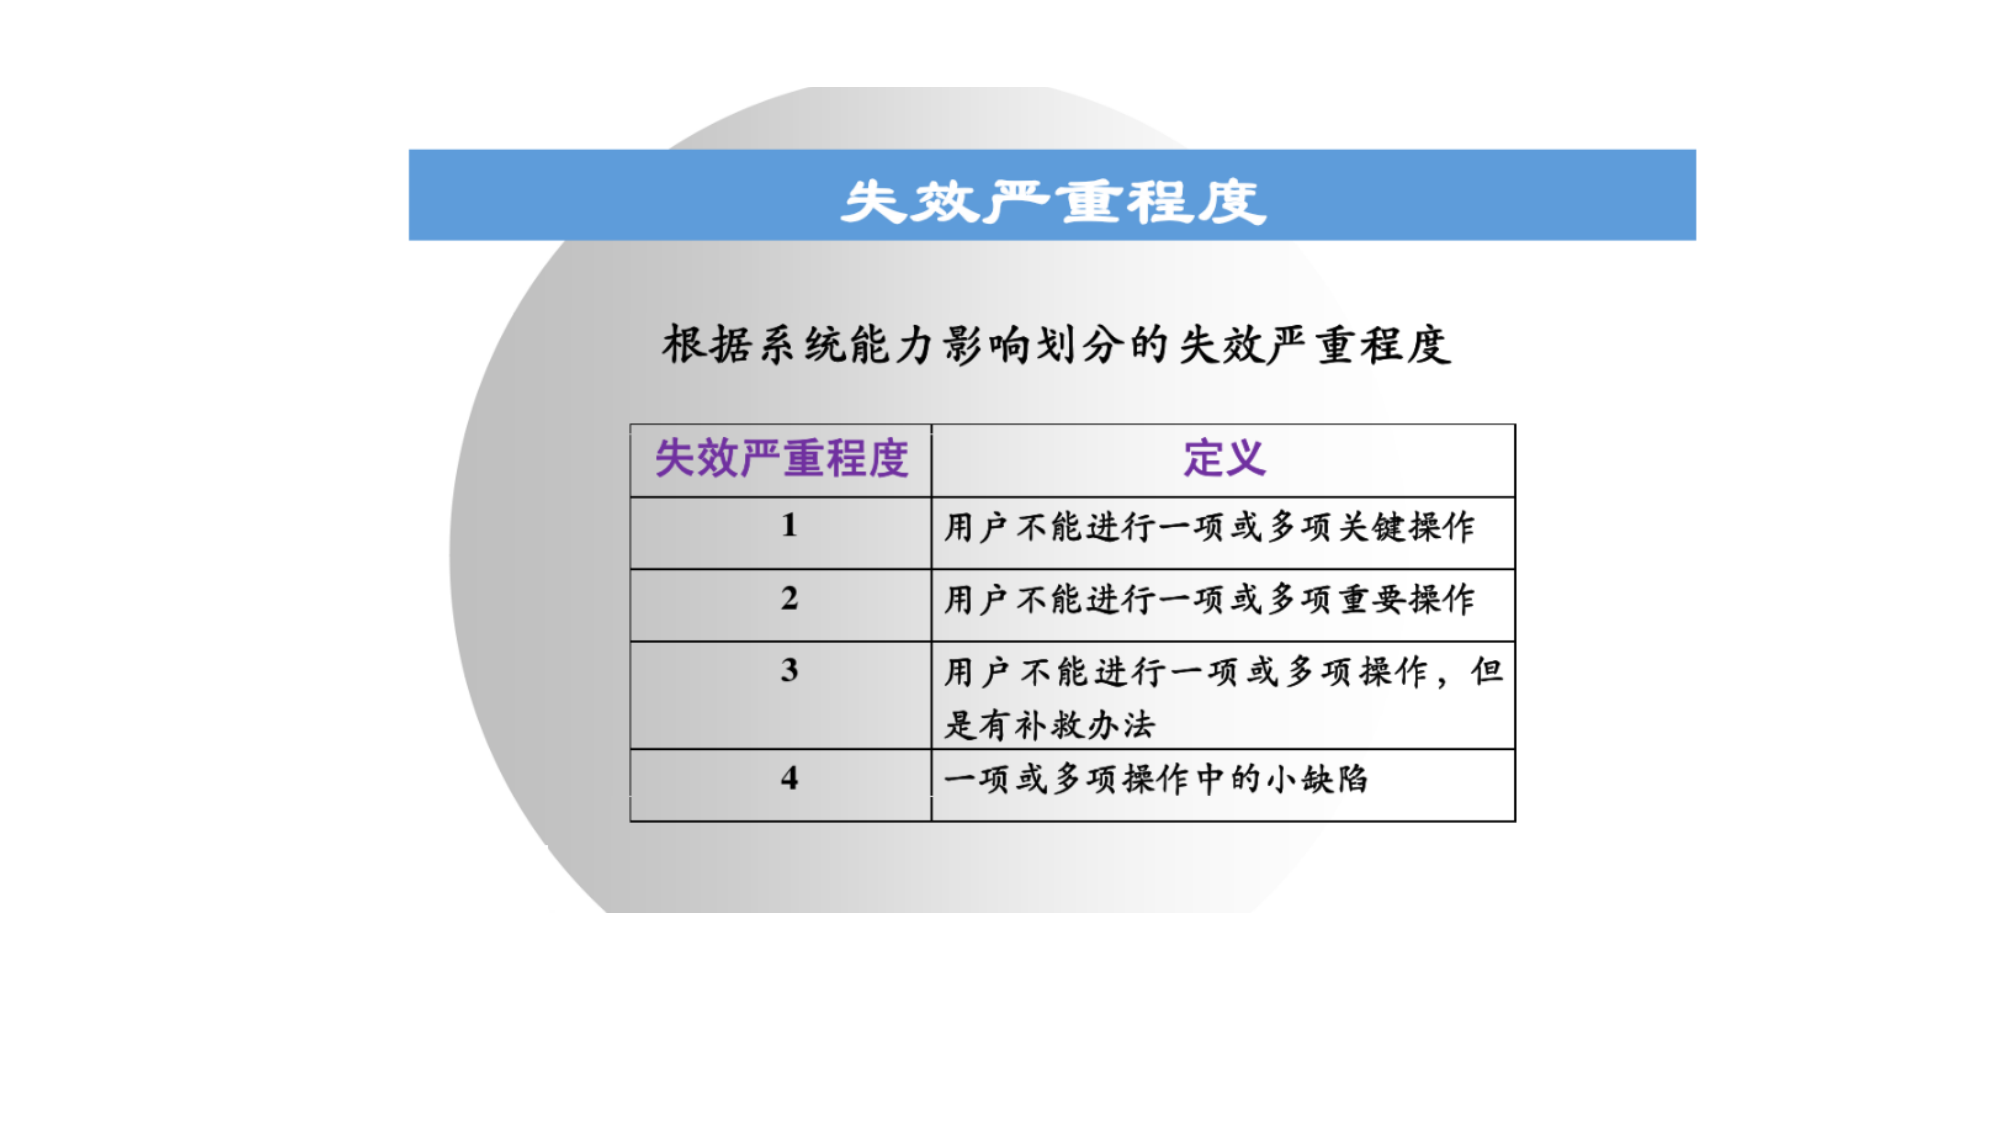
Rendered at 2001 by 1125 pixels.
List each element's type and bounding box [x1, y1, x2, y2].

picture [399, 87, 1731, 913]
